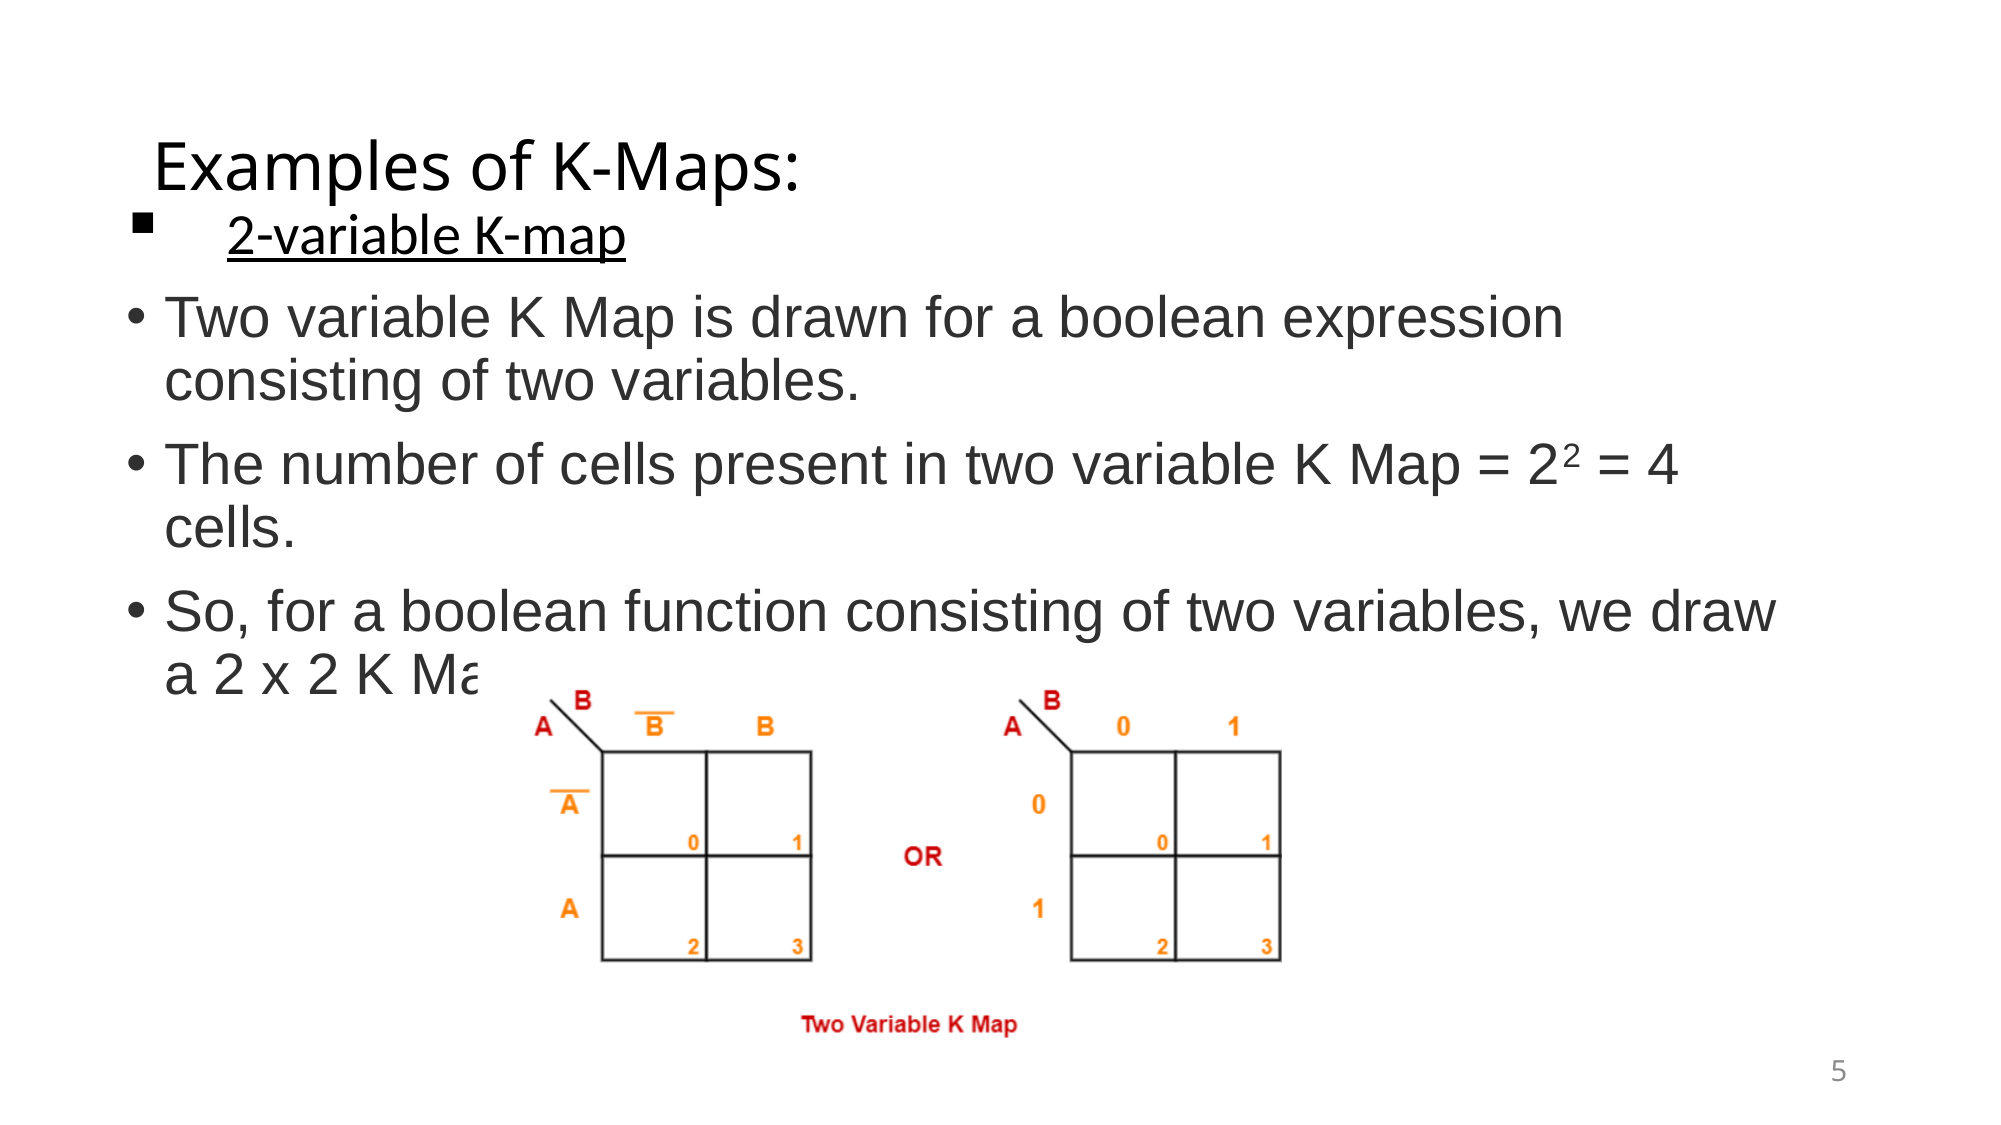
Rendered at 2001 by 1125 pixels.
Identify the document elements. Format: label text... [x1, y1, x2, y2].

slide_number 5 [1412, 1042, 1863, 1103]
list 2-variable K-map Two variable K Map is drawn for a boolean expression consisting of two variables. The number of cells present in two variable K Map = 22 = 4 cells. So, for a boolean function consisting of two variables, we draw a 2 x 2 K Map. [111, 196, 1837, 911]
title Examples of K-Maps: [137, 59, 1863, 278]
picture [477, 650, 1330, 1073]
